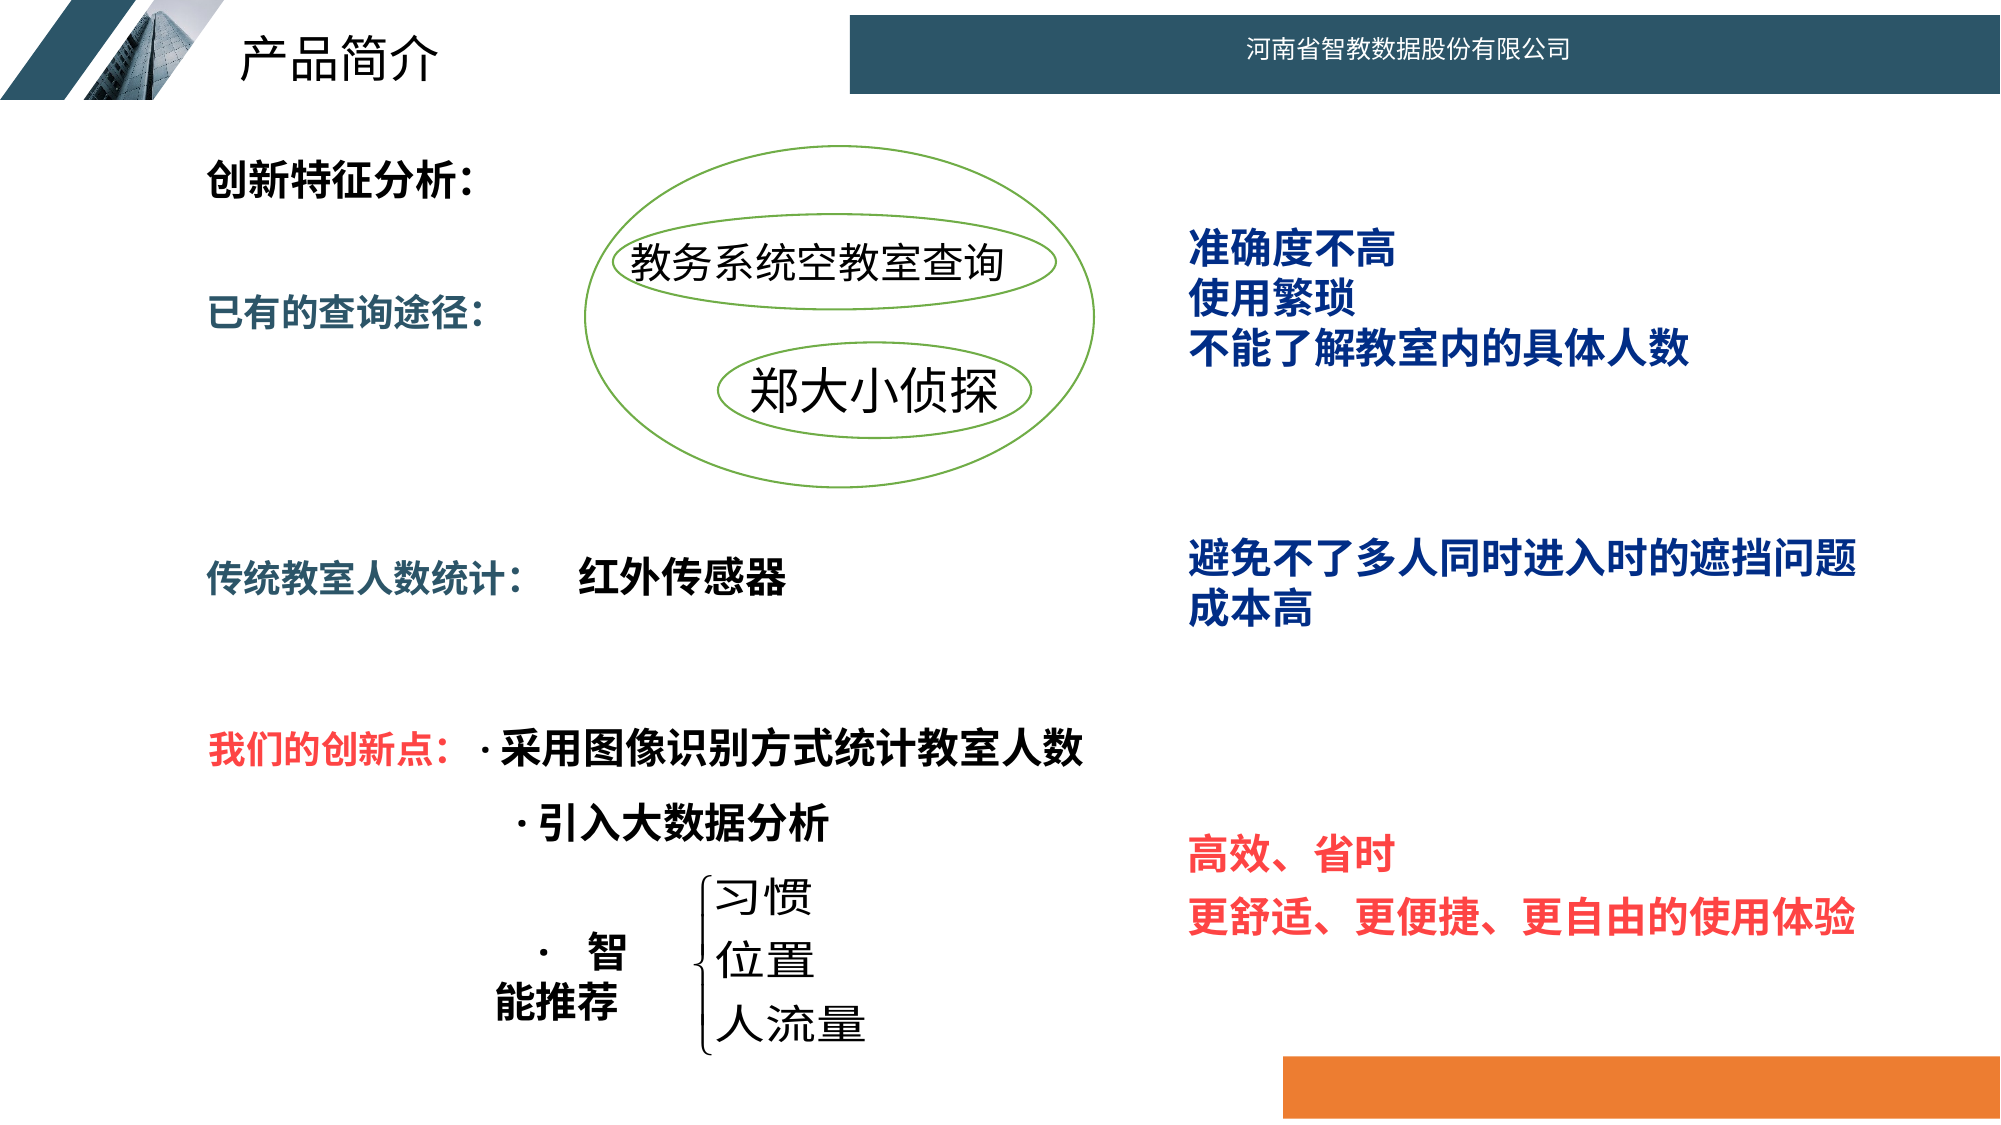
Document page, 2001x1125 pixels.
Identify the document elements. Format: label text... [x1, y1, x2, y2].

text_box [0, 0, 893, 100]
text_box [191, 146, 1706, 488]
text_box 我们的创新点：·采用图像识别方式统计教室人数 ·引入大数据分析 [106, 714, 1732, 995]
text_box 传统教室人数统计： 红外传感器 [191, 543, 1732, 658]
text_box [376, 866, 874, 1065]
text_box [1282, 1055, 2000, 1120]
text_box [893, 15, 2000, 94]
text_box 避免不了多人同时进入时的遮挡问题 成本高 [1174, 524, 1872, 640]
text_box 高效、省时 更舒适、更便捷、更自由的使用体验 [1173, 820, 1978, 948]
